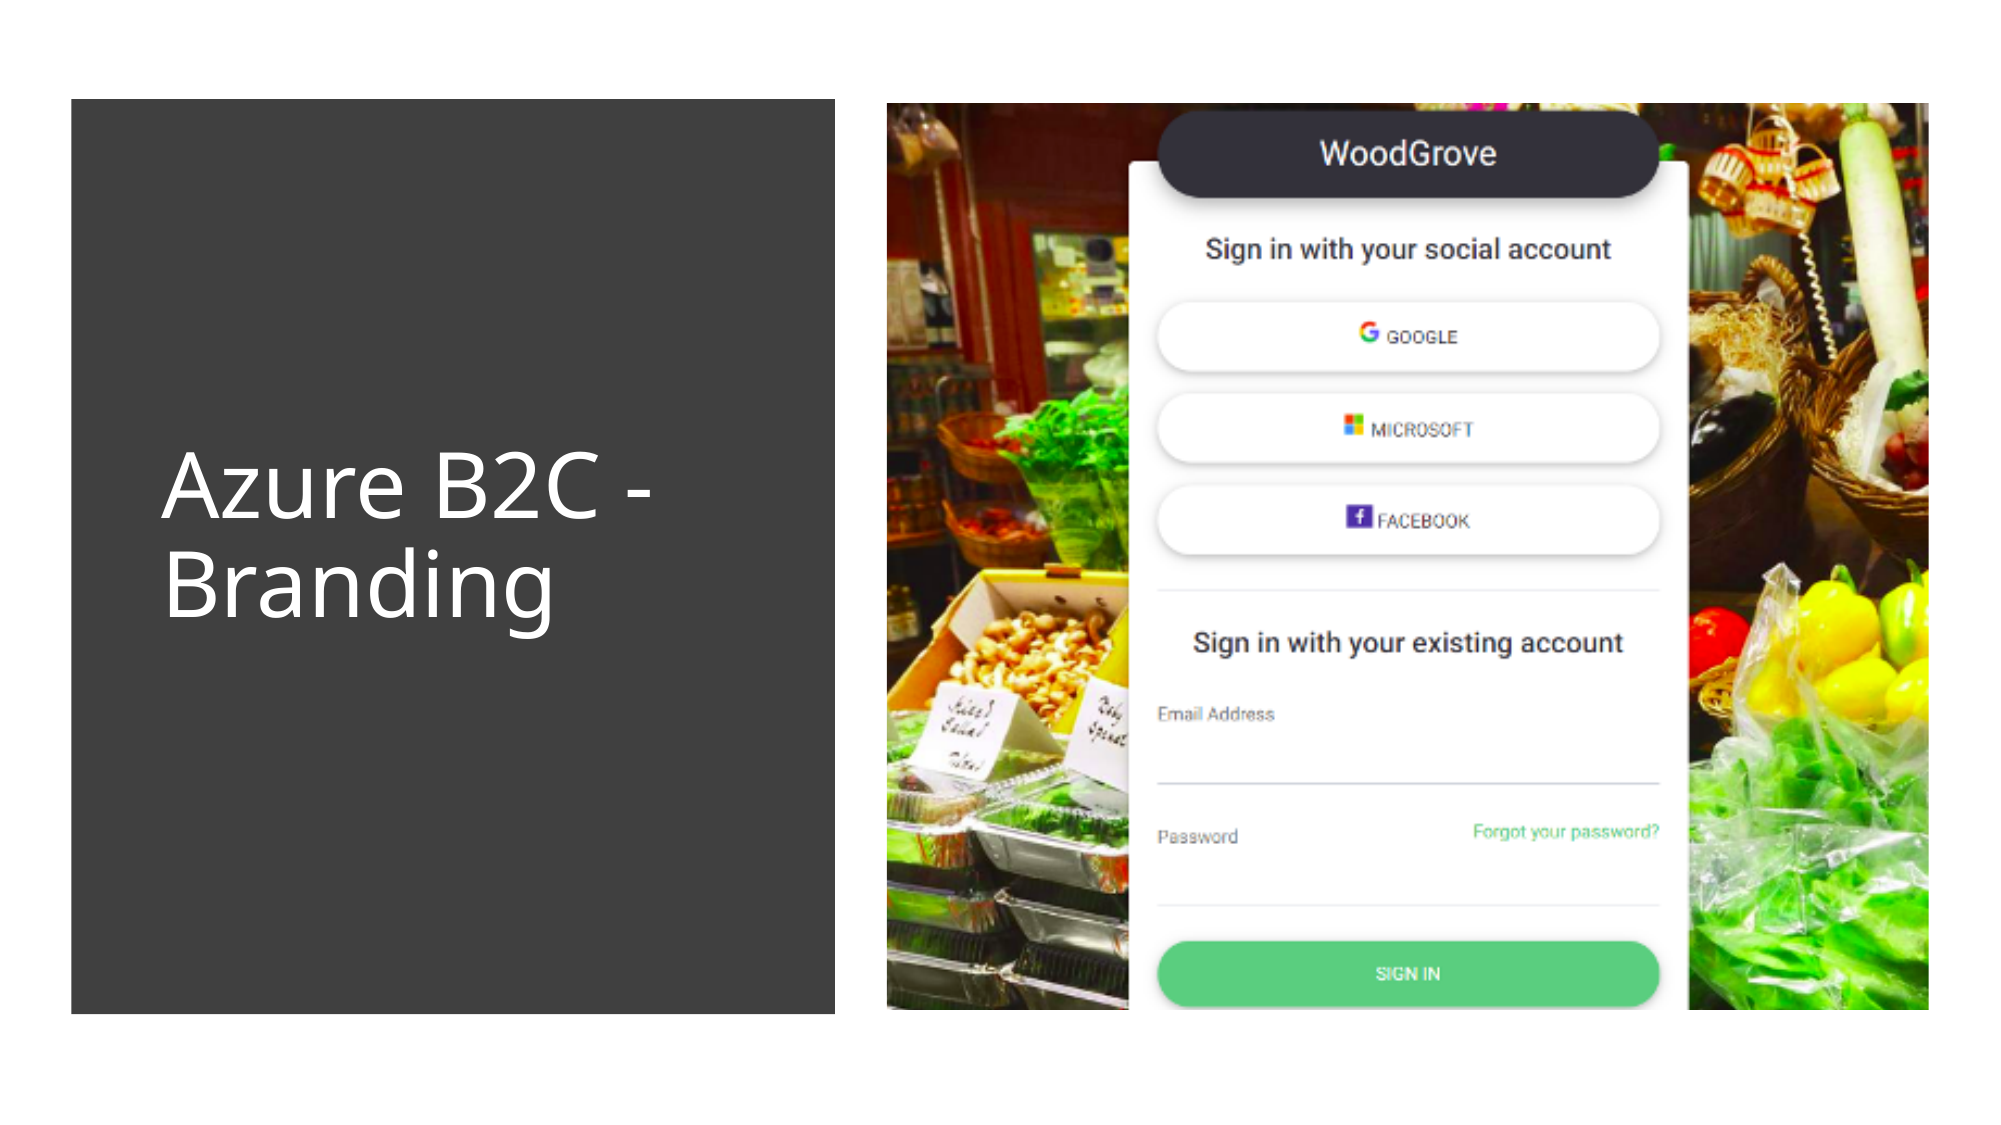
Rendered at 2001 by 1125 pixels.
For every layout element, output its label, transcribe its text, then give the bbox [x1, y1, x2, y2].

text_box [70, 98, 836, 1015]
picture [886, 103, 1929, 1010]
title Azure B2C - Branding [146, 161, 768, 646]
